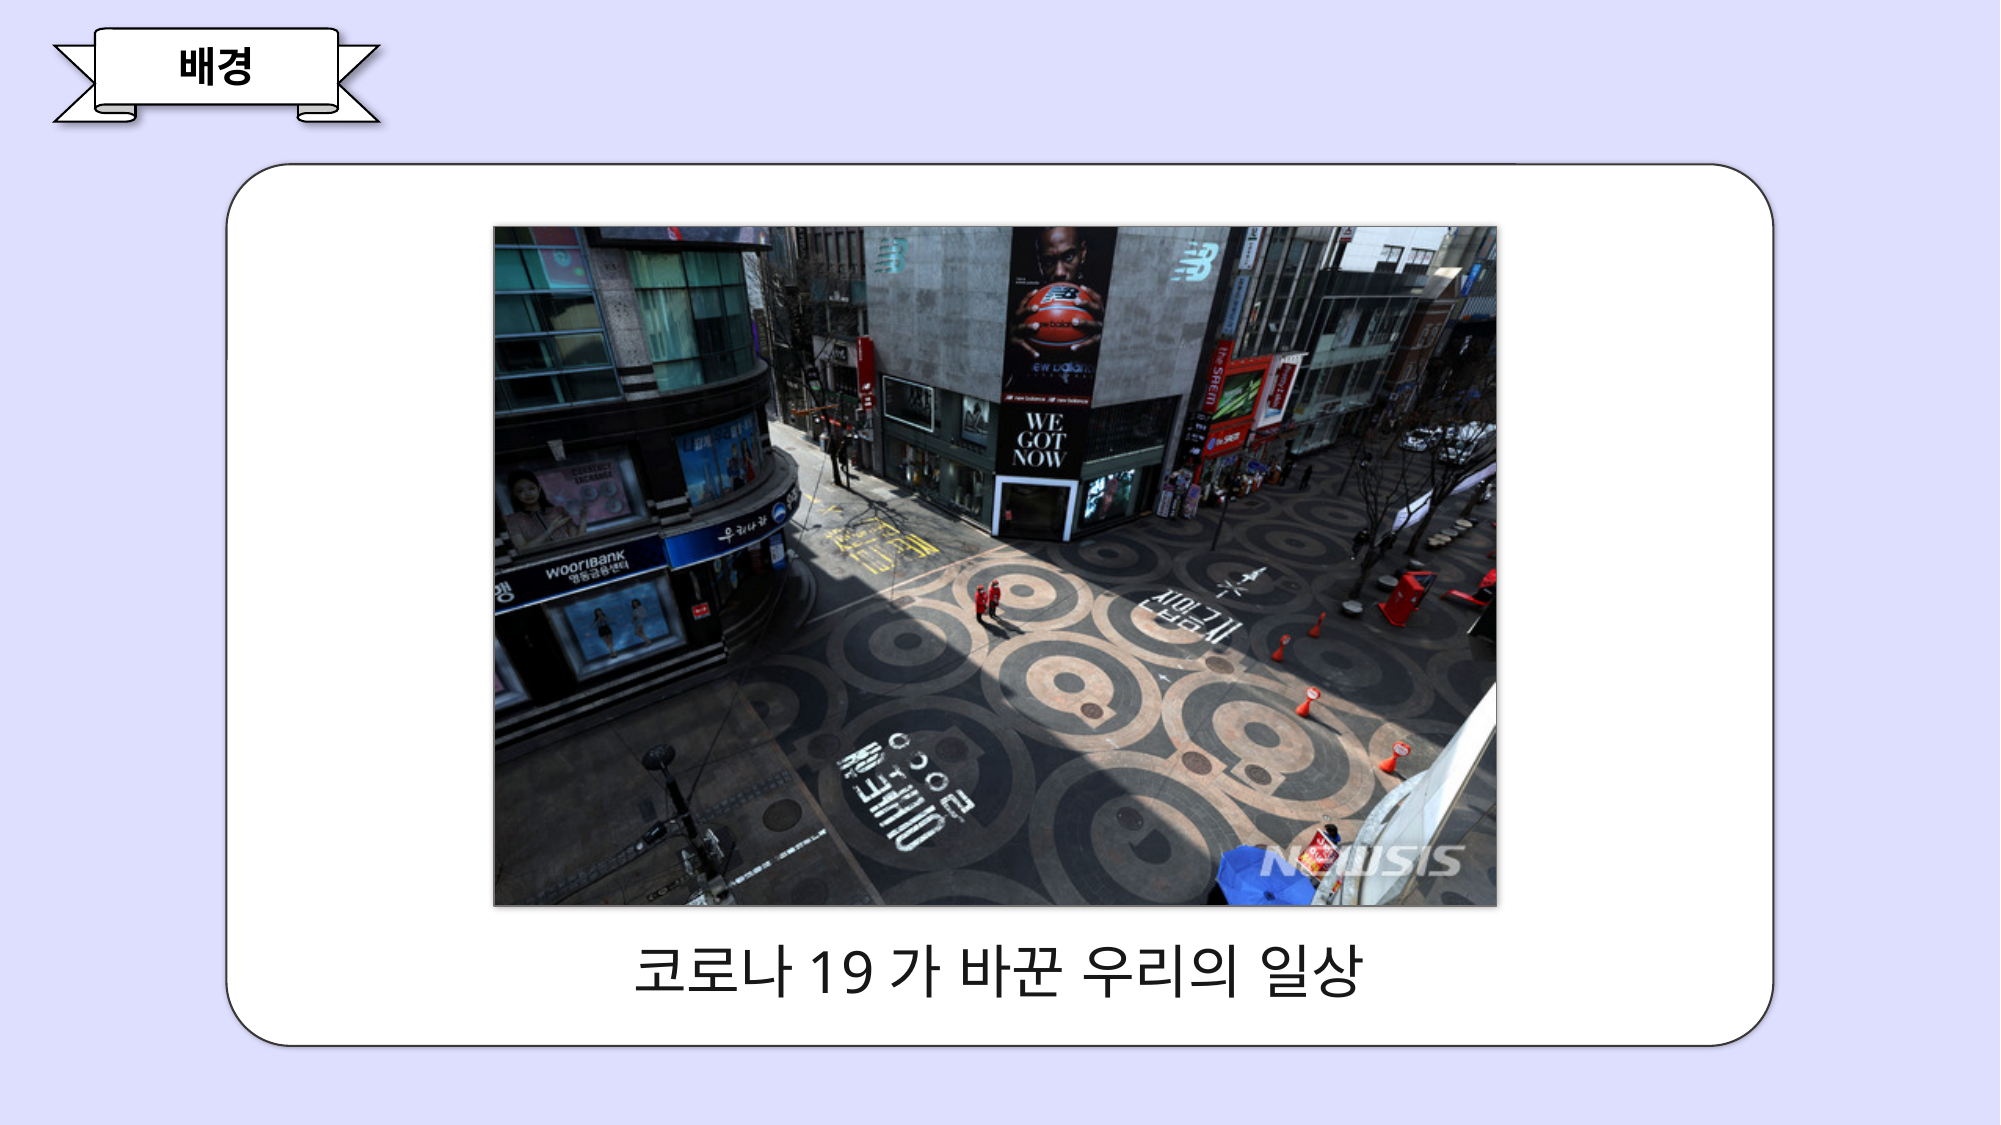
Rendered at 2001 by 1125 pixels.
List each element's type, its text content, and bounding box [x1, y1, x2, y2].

picture [494, 227, 1496, 906]
text_box 코로나19가 바꾼 우리의 일상 [618, 927, 1381, 1013]
text_box [299, 106, 336, 113]
text_box [97, 106, 134, 113]
text_box [51, 27, 382, 123]
text_box [225, 163, 1775, 1047]
text_box 배경 [132, 31, 301, 102]
